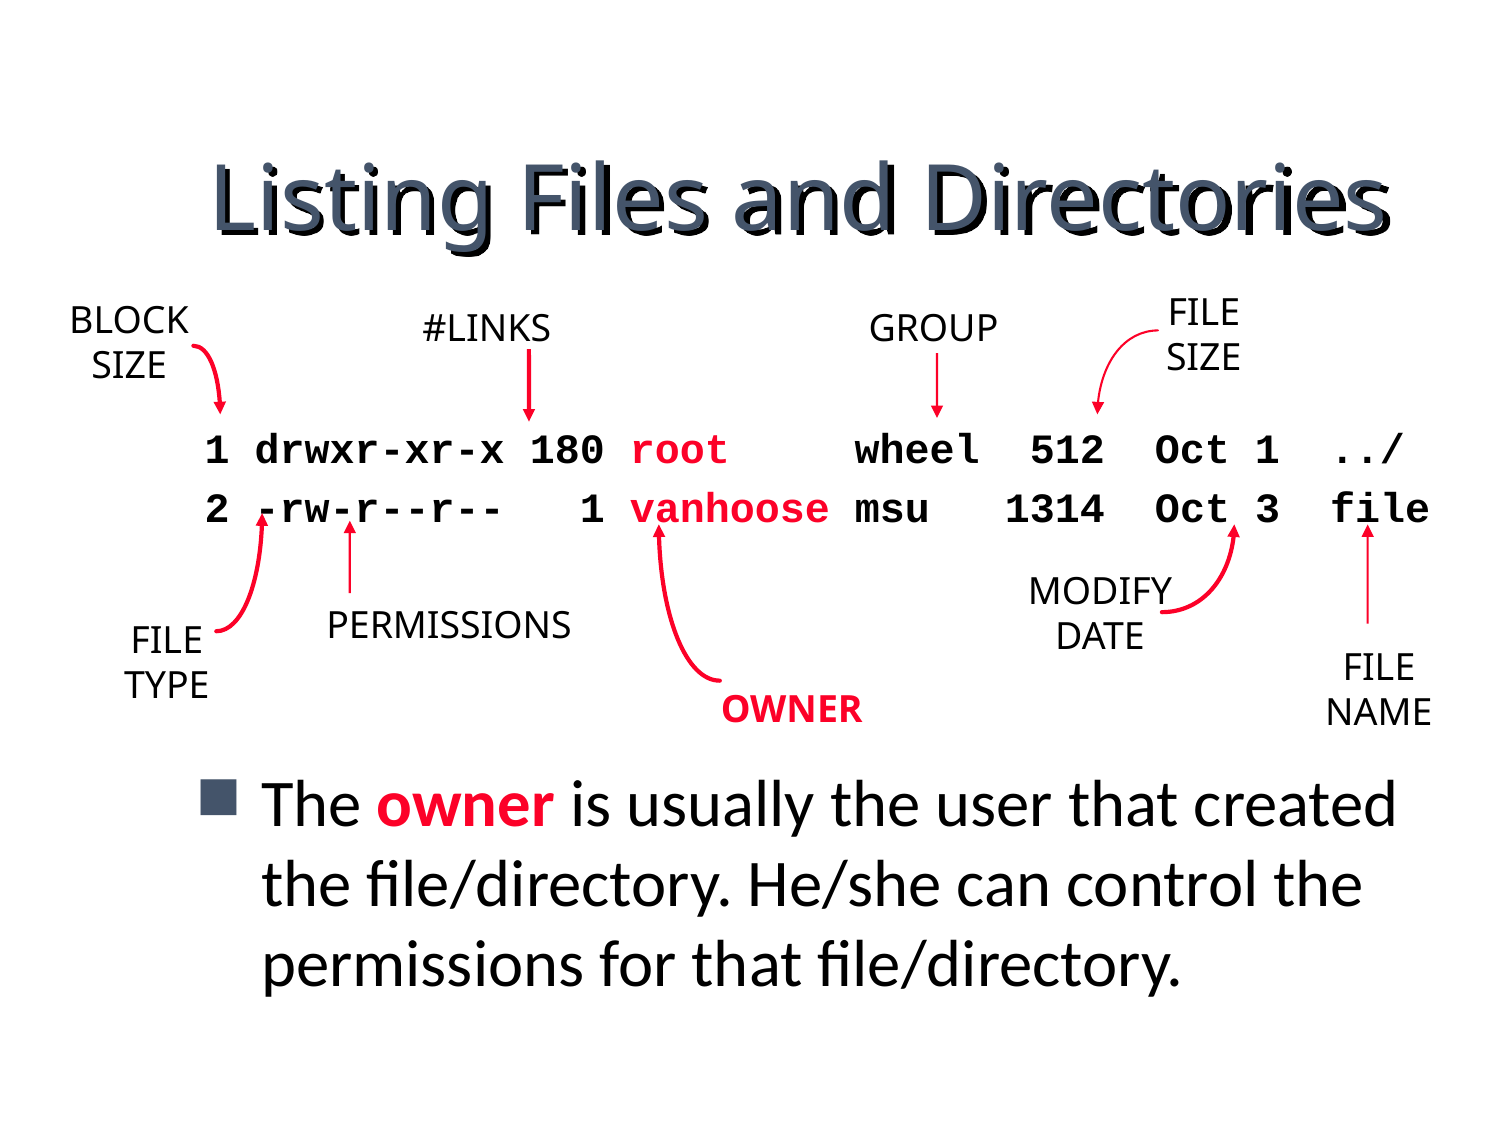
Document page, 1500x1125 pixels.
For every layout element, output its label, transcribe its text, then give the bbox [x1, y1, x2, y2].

text_box [343, 520, 356, 594]
text_box MODIFY DATE [1003, 559, 1197, 665]
text_box PERMISSIONS [311, 593, 587, 654]
text_box [1161, 524, 1240, 613]
text_box [1361, 524, 1374, 624]
text_box GROUP [853, 296, 1014, 357]
text_box [522, 349, 536, 422]
text_box Listing Files and Directories [193, 99, 1460, 288]
text_box [193, 345, 227, 415]
text_box FILE SIZE [1127, 280, 1280, 386]
text_box [216, 513, 269, 632]
text_box [652, 524, 720, 681]
text_box 1 drwxr-xr-x 180 root wheel 512 Oct 1 ../ 2 -rw-r--r-- 1 vanhoose msu 1314 Oct 3 file The owner is usually the user that created the file/directory. He/she can control the permissions for that file/directory. [189, 326, 1468, 552]
text_box FILE NAME [1295, 635, 1463, 741]
text_box OWNER [705, 677, 878, 738]
text_box FILE TYPE [109, 609, 225, 714]
text_box [1091, 330, 1159, 415]
text_box [930, 353, 944, 418]
text_box BLOCK SIZE [54, 289, 204, 394]
text_box #LINKS [334, 296, 639, 356]
